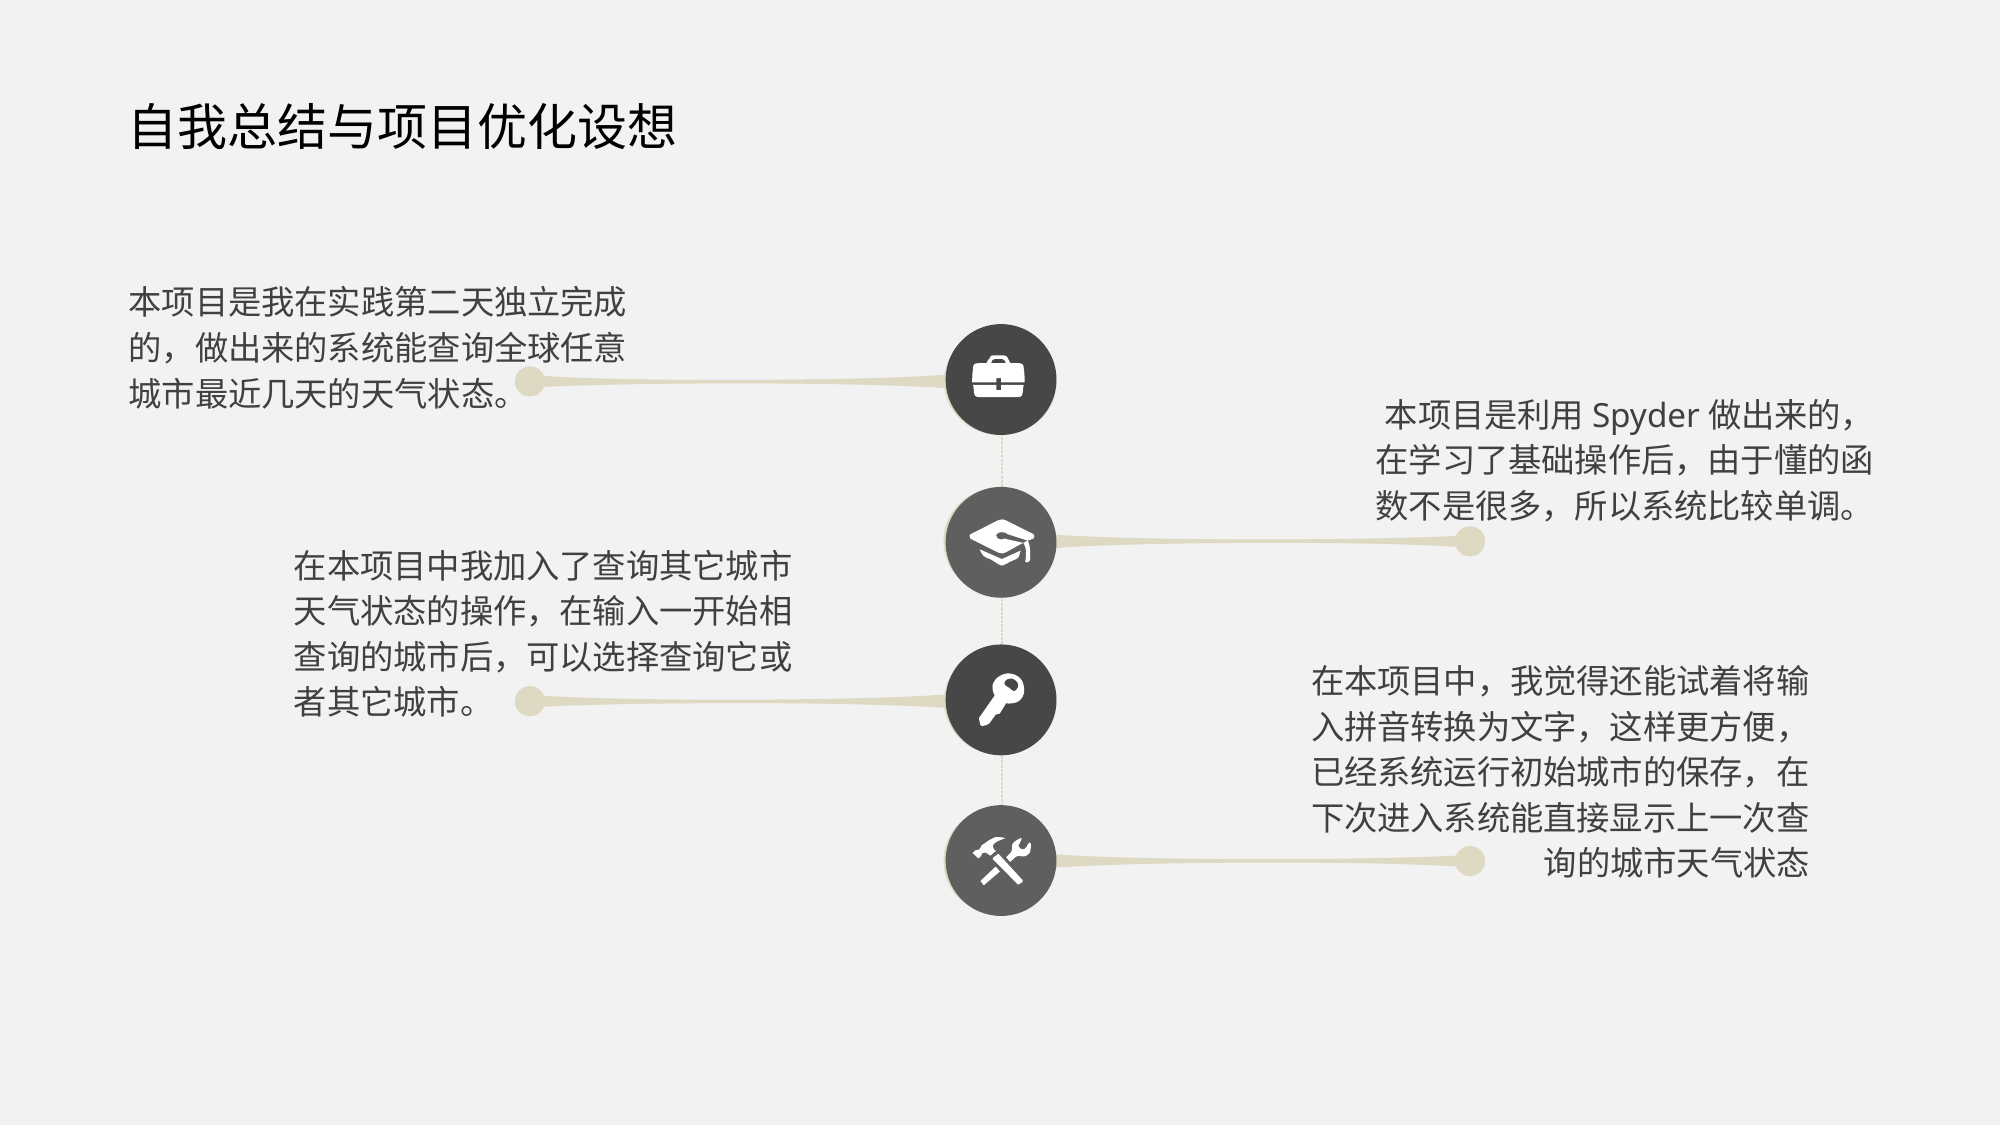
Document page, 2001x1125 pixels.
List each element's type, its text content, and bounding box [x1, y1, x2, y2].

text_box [113, 268, 730, 422]
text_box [1179, 647, 1825, 893]
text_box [1339, 306, 1890, 534]
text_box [514, 324, 1486, 917]
text_box 自我总结与项目优化设想 [93, 87, 693, 163]
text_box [279, 532, 829, 731]
